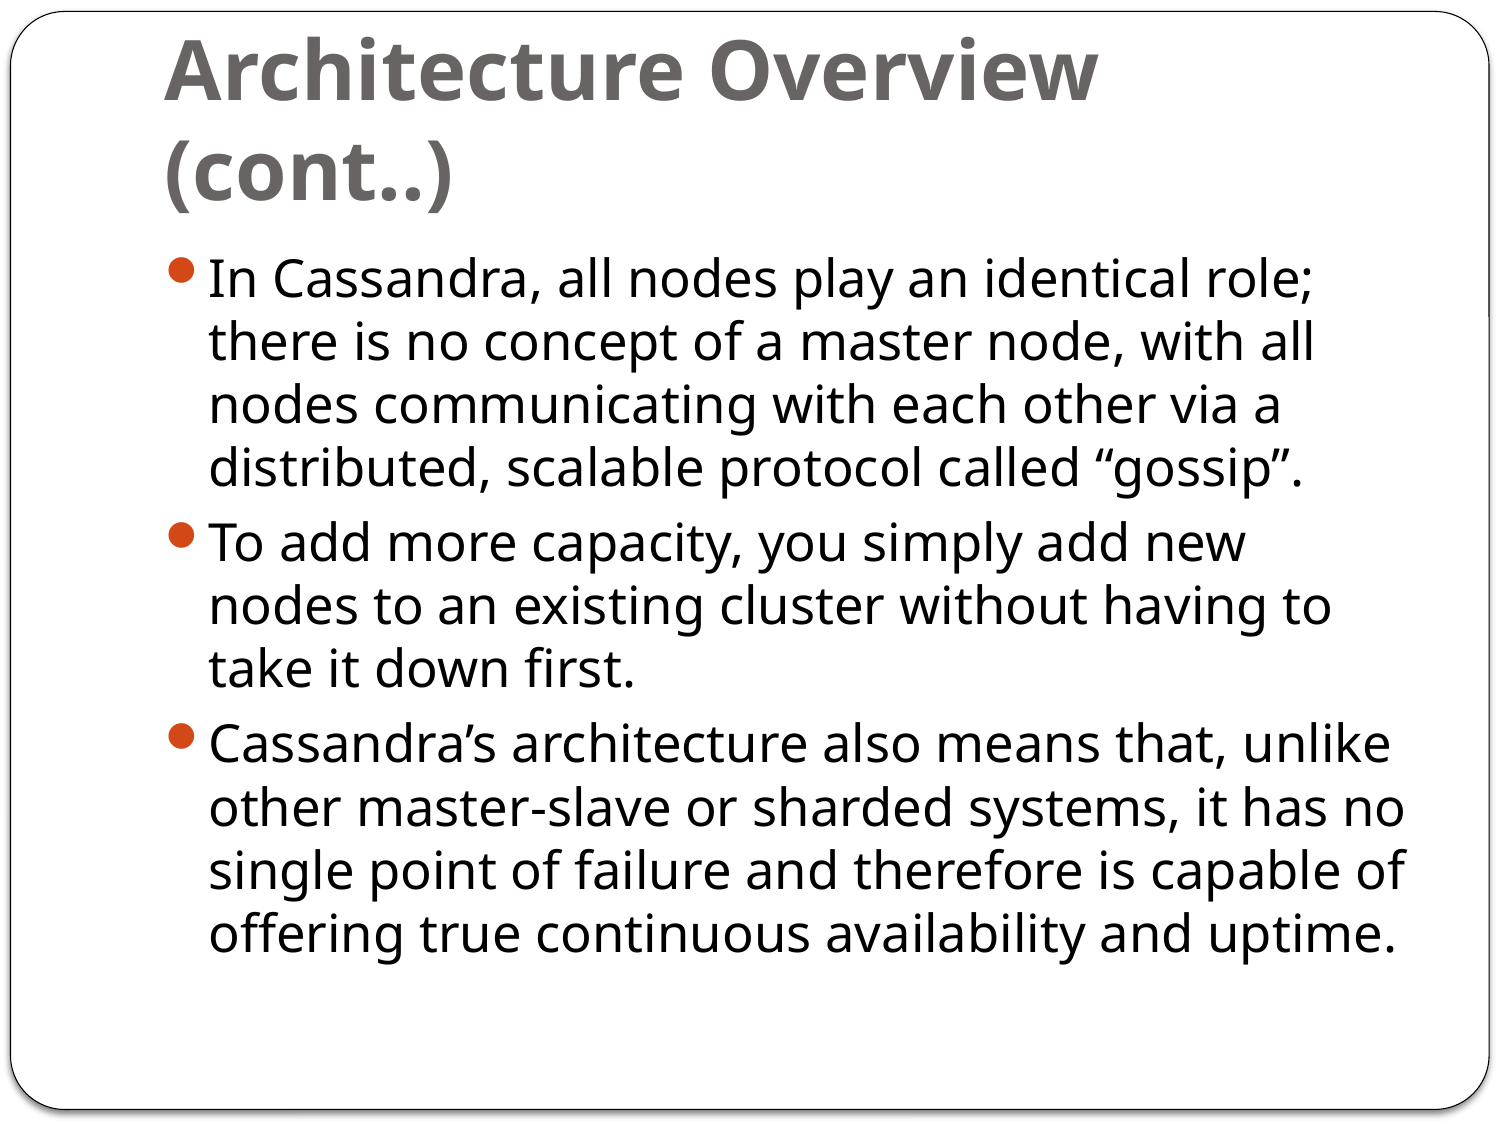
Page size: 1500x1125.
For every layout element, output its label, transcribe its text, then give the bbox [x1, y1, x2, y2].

title Architecture Overview (cont..) [150, 45, 1425, 233]
list In Cassandra, all nodes play an identical role; there is no concept of a master node, with all nodes communicating with each other via a distributed, scalable protocol called “gossip”. To add more capacity, you simply add new nodes to an existing cluster without having to take it down first. Cassandra’s architecture also means that, unlike other master-slave or sharded systems, it has no single point of failure and therefore is capable of offering true continuous availability and uptime. [150, 237, 1425, 988]
